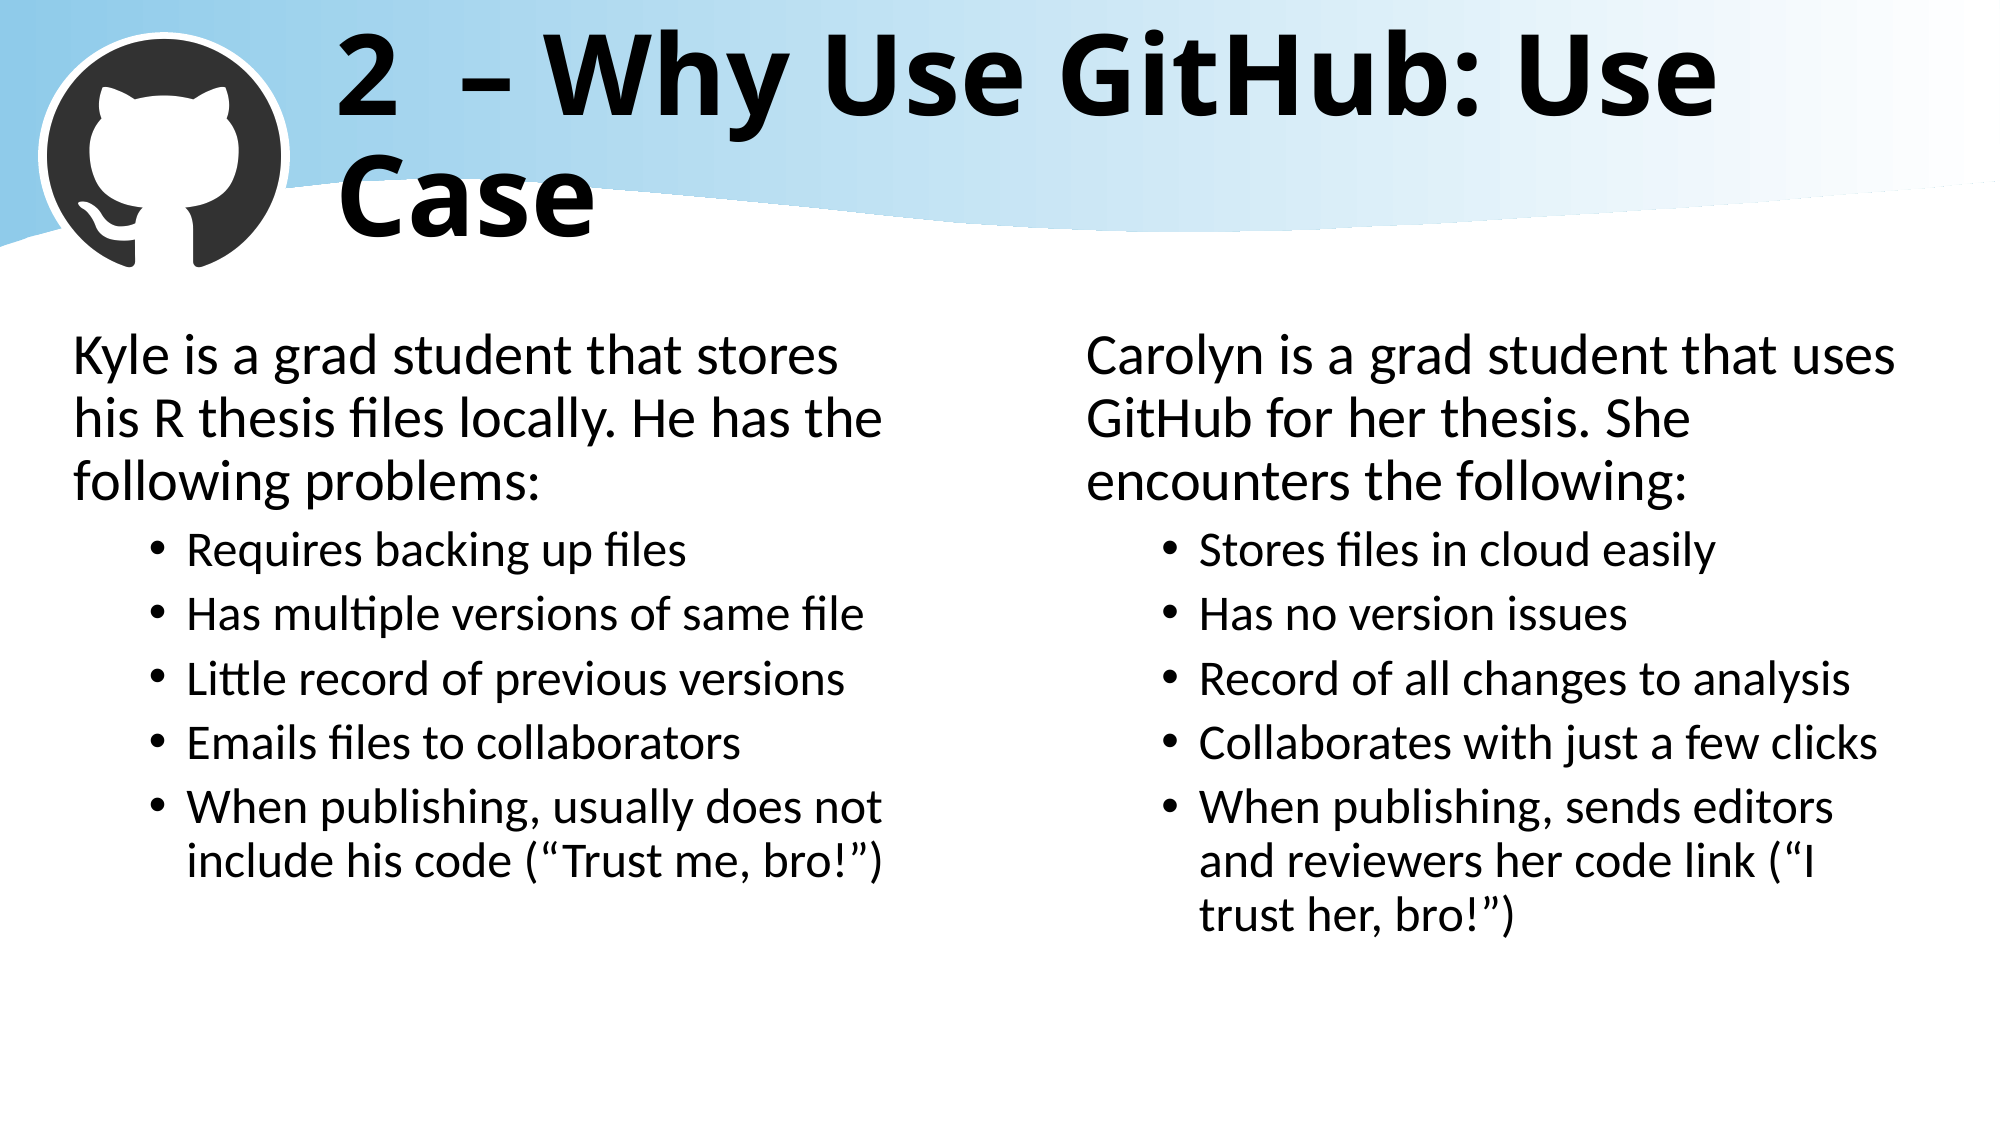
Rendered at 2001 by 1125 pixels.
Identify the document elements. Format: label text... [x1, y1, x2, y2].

text_box Kyle is a grad student that stores his R thesis files locally. He has the following problems: Requires backing up files Has multiple versions of same file Little record of previous versions Emails files to collaborators When publishing, usually does not include his code (“Trust me, bro!”) [58, 316, 906, 1125]
list Carolyn is a grad student that uses GitHub for her thesis. She encounters the following: Stores files in cloud easily Has no version issues Record of all changes to analysis Collaborates with just a few clicks When publishing, sends editors and reviewers her code link (“I trust her, bro!”) [1071, 316, 1918, 1107]
picture [47, 36, 281, 270]
title 2 – Why Use GitHub: Use Case [320, 46, 1863, 234]
